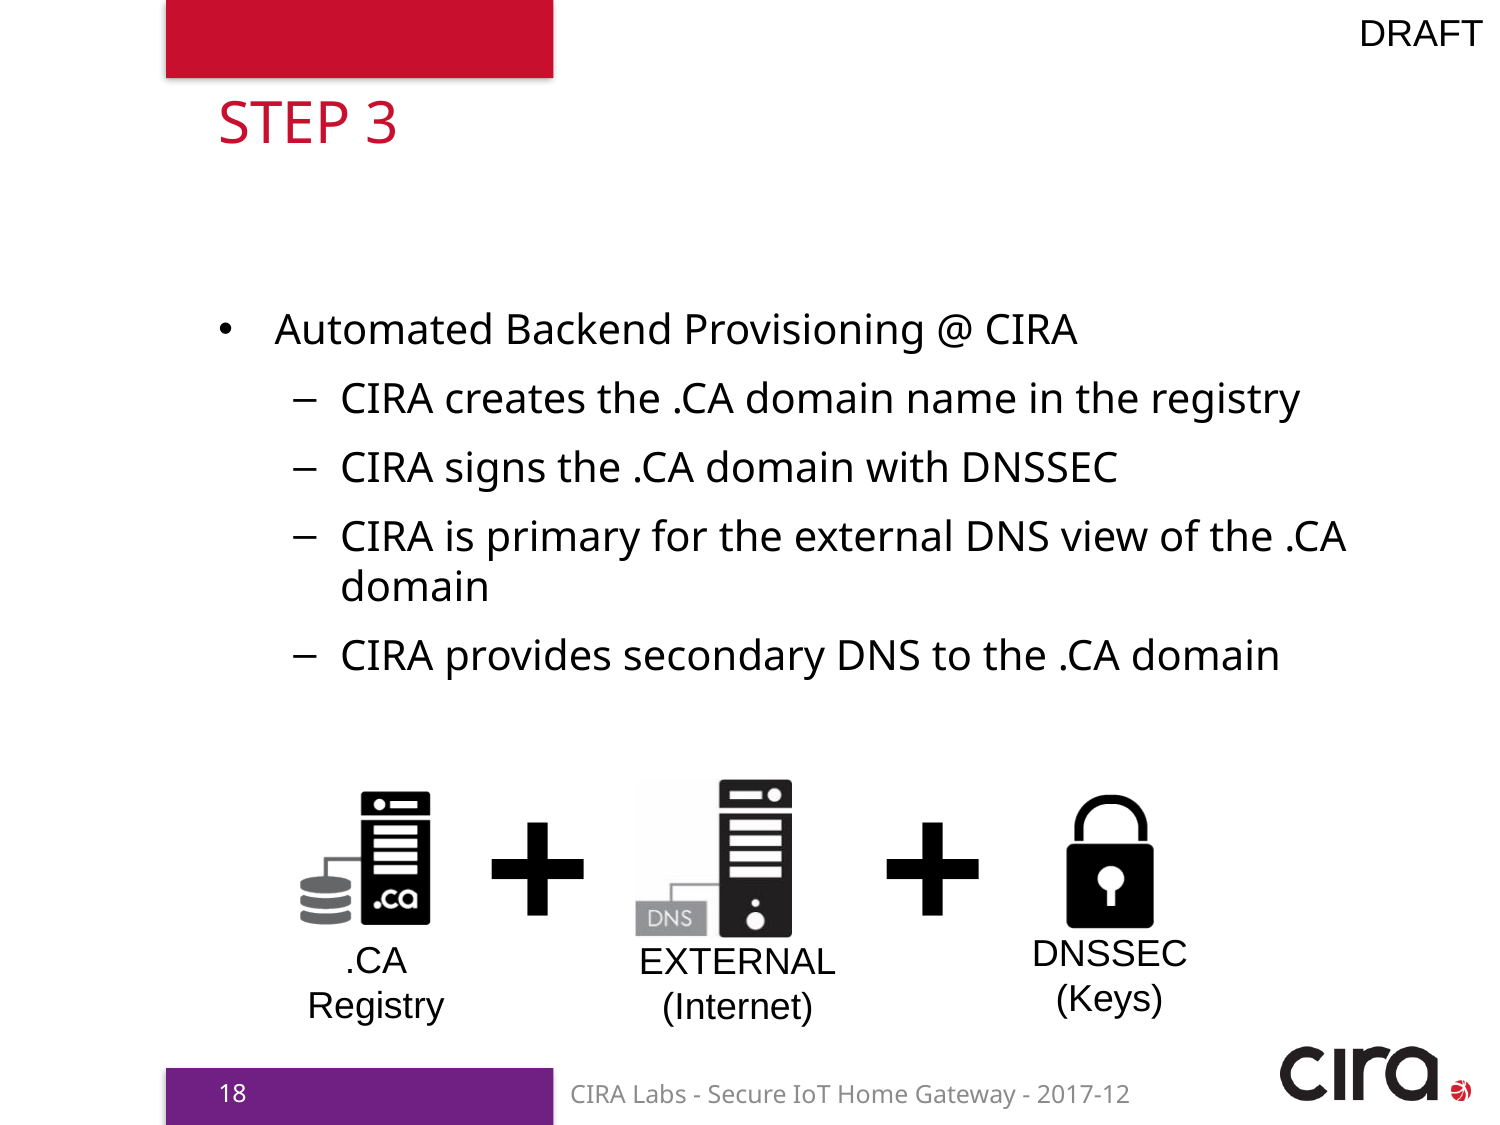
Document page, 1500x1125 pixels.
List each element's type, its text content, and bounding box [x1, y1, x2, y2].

text_box .CA Registry [292, 928, 460, 1034]
text_box + [864, 739, 1001, 975]
list Automated Backend Provisioning @ CIRA CIRA creates the .CA domain name in the registry CIRA signs the .CA domain with DNSSEC CIRA is primary for the external DNS view of the .CA domain CIRA provides secondary DNS to the .CA domain [203, 295, 1422, 1038]
picture [289, 782, 441, 935]
title Step 3 [203, 78, 1422, 266]
footer CIRA Labs - Secure IoT Home Gateway - 2017-12 [555, 1066, 1312, 1125]
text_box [1034, 786, 1186, 1028]
slide_number 18 [203, 1064, 554, 1125]
picture [1280, 1046, 1471, 1101]
picture [634, 778, 792, 938]
text_box + [470, 739, 607, 975]
text_box EXTERNAL (Internet) [624, 929, 852, 1035]
